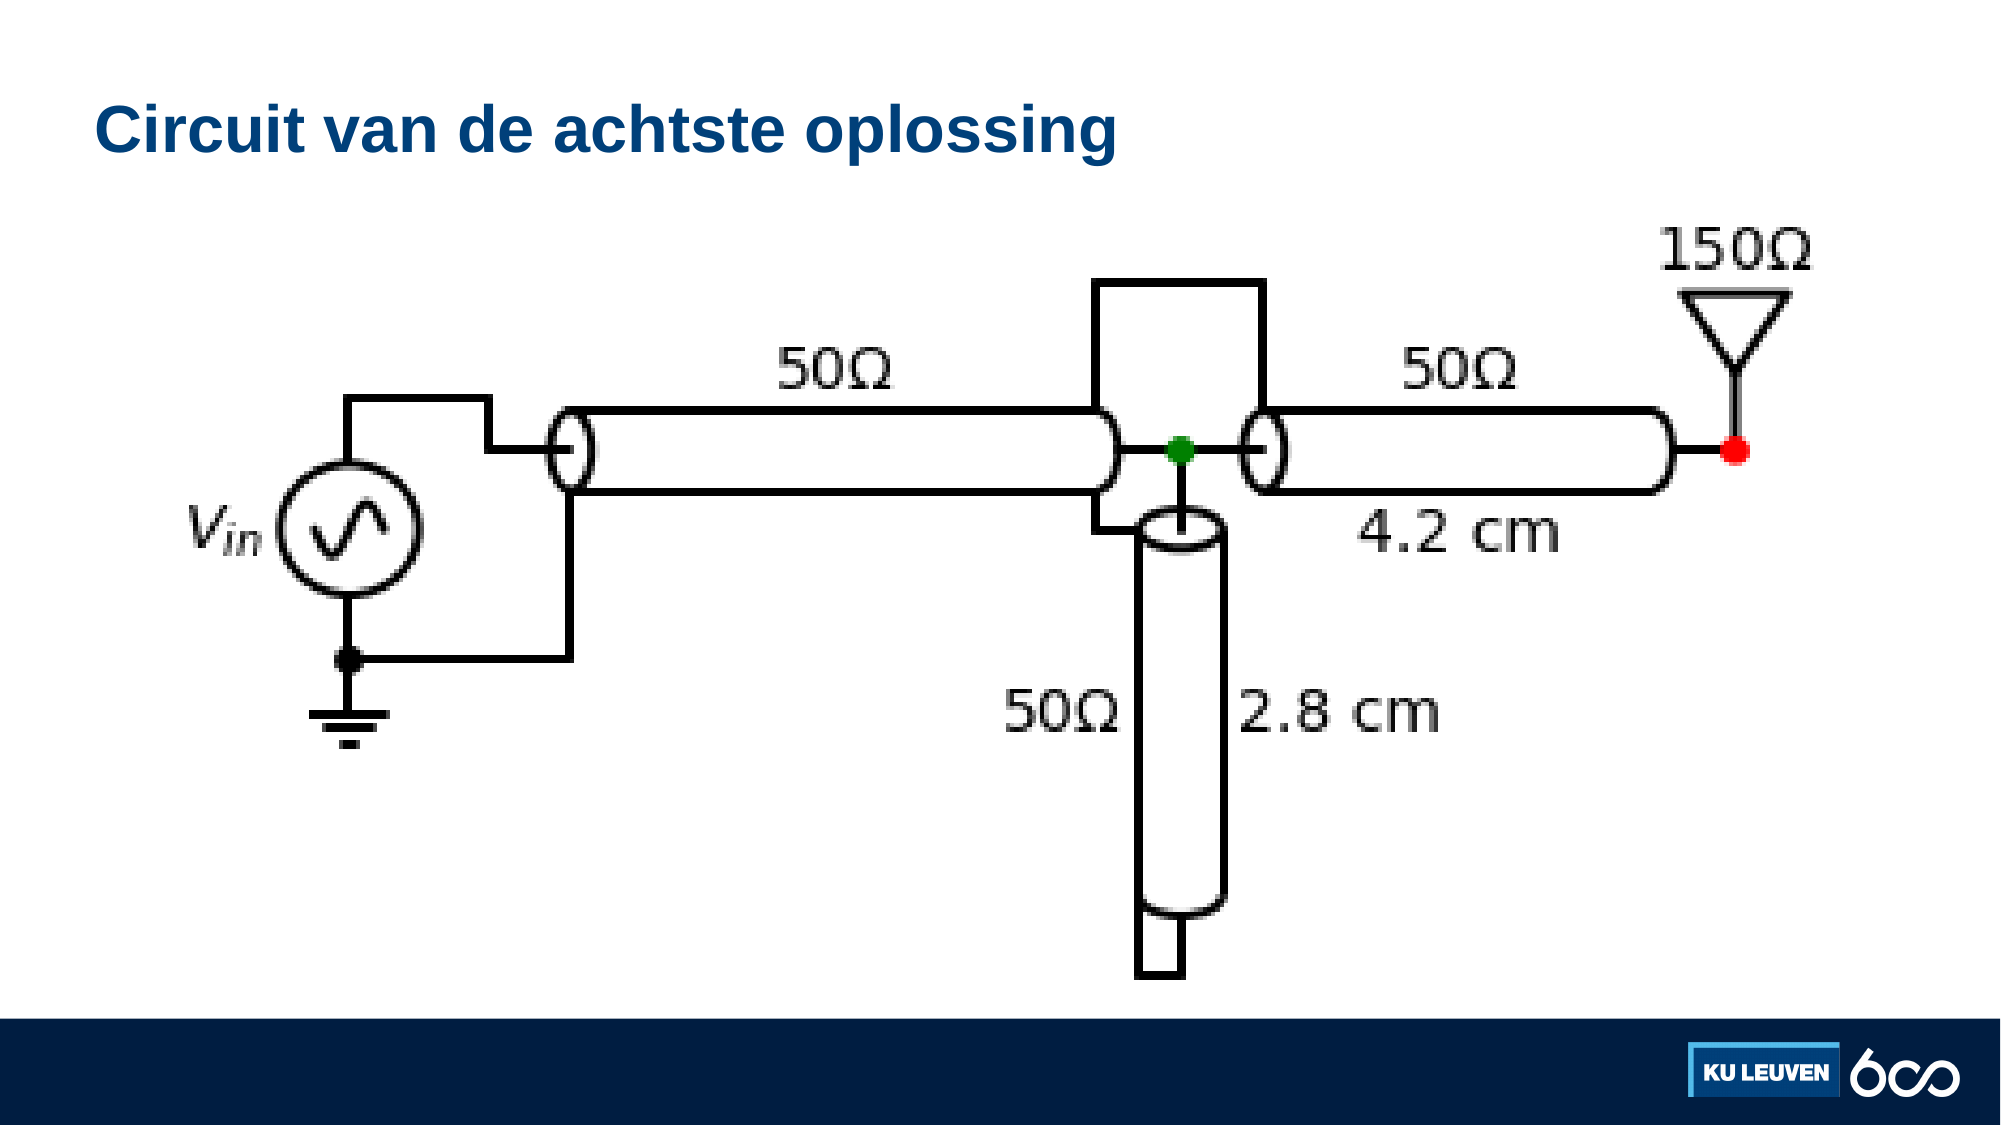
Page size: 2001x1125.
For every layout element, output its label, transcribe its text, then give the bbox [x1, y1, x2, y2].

title Circuit van de achtste oplossing [94, 94, 1900, 186]
picture [151, 193, 1849, 1019]
picture [1688, 1042, 1960, 1097]
